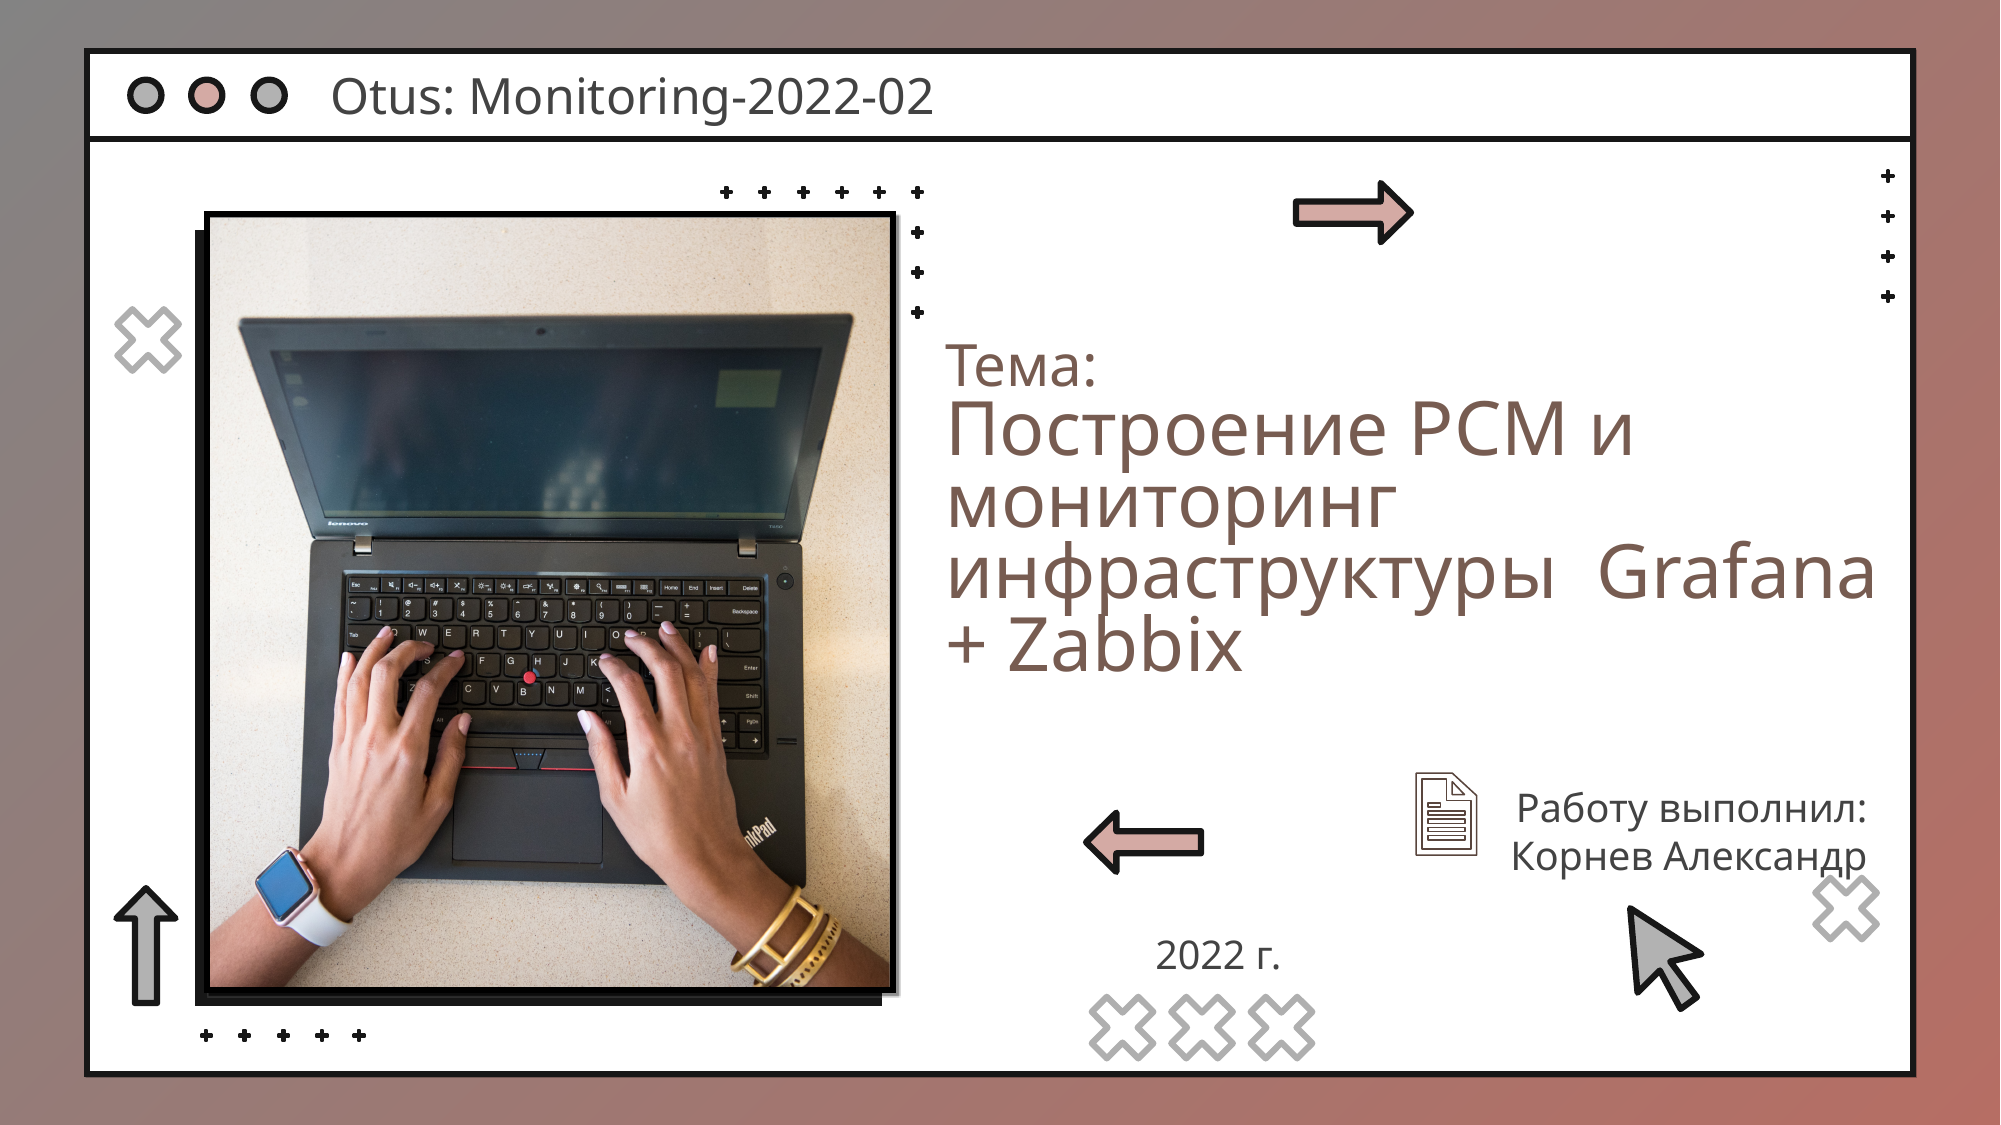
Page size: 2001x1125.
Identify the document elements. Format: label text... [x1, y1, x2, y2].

picture [209, 216, 890, 988]
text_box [1416, 773, 1477, 856]
text_box 2022 г. [1135, 909, 1308, 1010]
title Тема: Построение РСМ и мониторинг инфраструктуры Grafana + Zabbix [925, 321, 1917, 748]
subtitle Работу выполнил: Корнев Александр [1482, 762, 1888, 887]
text_box Otus: Monitoring-2022-02 [310, 44, 1385, 130]
